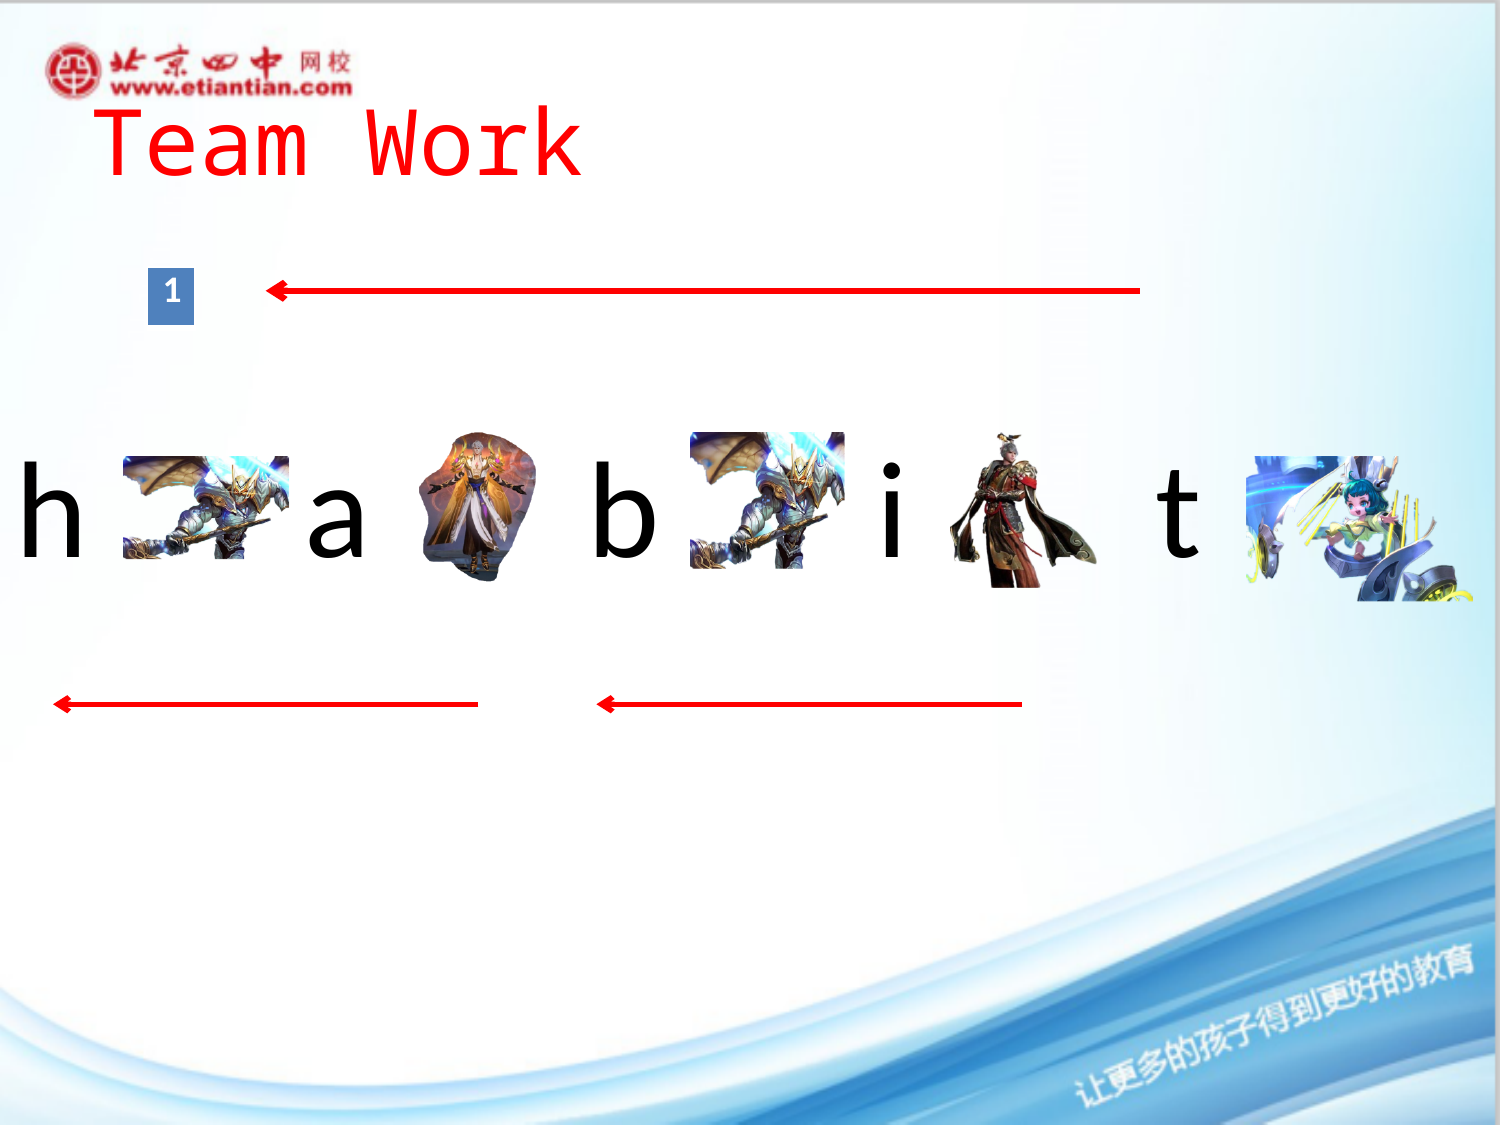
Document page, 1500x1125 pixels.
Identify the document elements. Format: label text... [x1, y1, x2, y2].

picture [123, 432, 653, 920]
title Team Work [75, 45, 1425, 219]
picture [0, 0, 1500, 219]
list h a b i t [0, 219, 1500, 1125]
picture [1245, 455, 1500, 1090]
table_header 1 [148, 268, 194, 325]
picture [690, 432, 1244, 1045]
